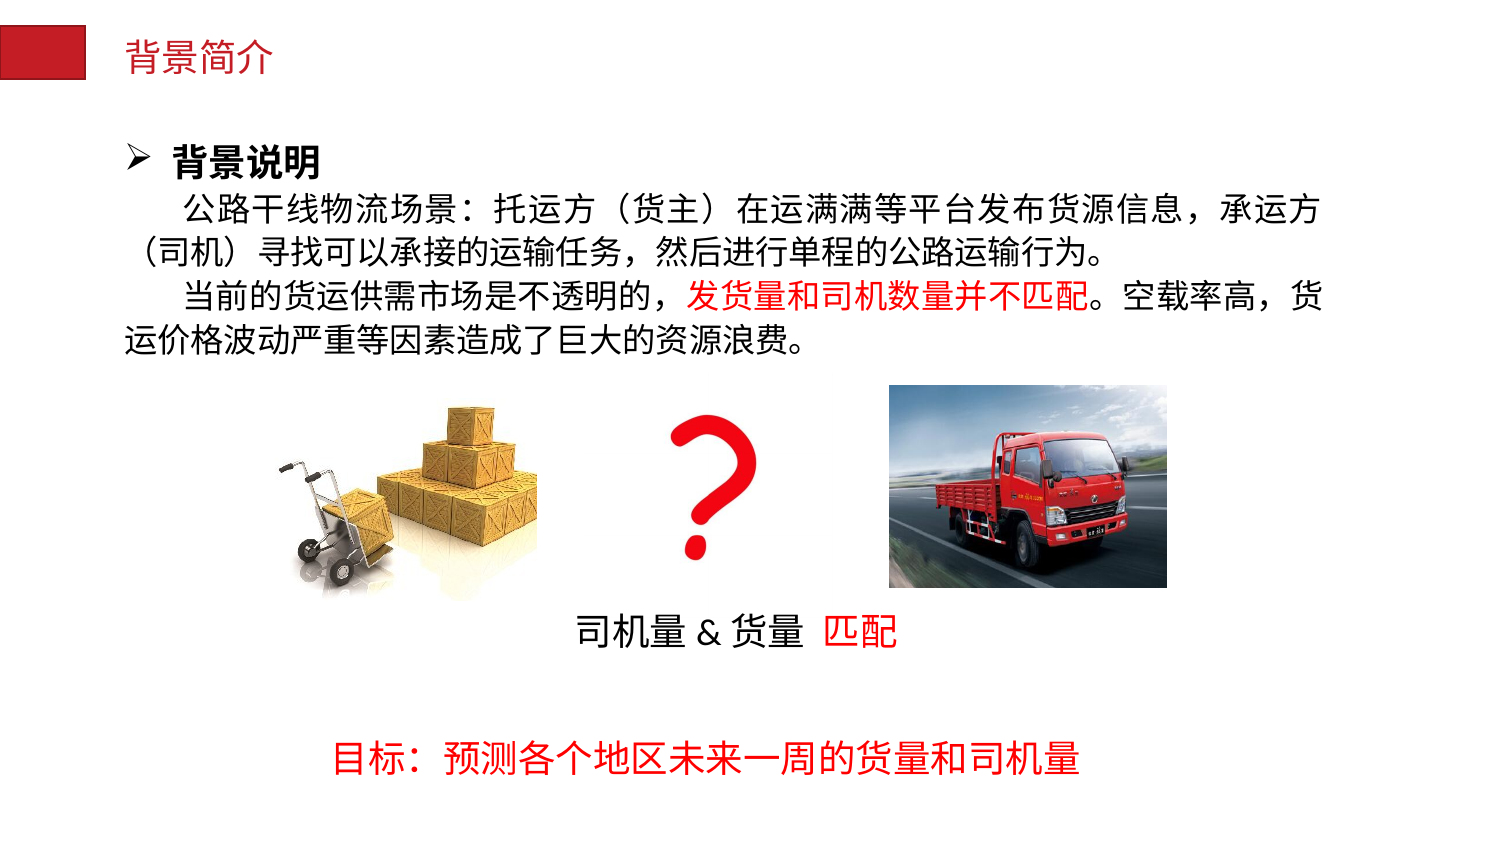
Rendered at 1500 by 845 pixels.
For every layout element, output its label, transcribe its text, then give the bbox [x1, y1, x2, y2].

text_box [0, 25, 86, 80]
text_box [260, 372, 1167, 661]
text_box 背景简介 [109, 26, 295, 87]
text_box 背景说明 公路干线物流场景：托运方（货主）在运满满等平台发布货源信息，承运方（司机）寻找可以承接的运输任务，然后进行单程的公路运输行为。 当前的货运供需市场是不透明的，发货量和司机数量并不匹配。空载率高，货运价格波动严重等因素造成了巨大的资源浪费。 [109, 127, 1339, 367]
text_box 目标：预测各个地区未来一周的货量和司机量 [316, 728, 1282, 788]
